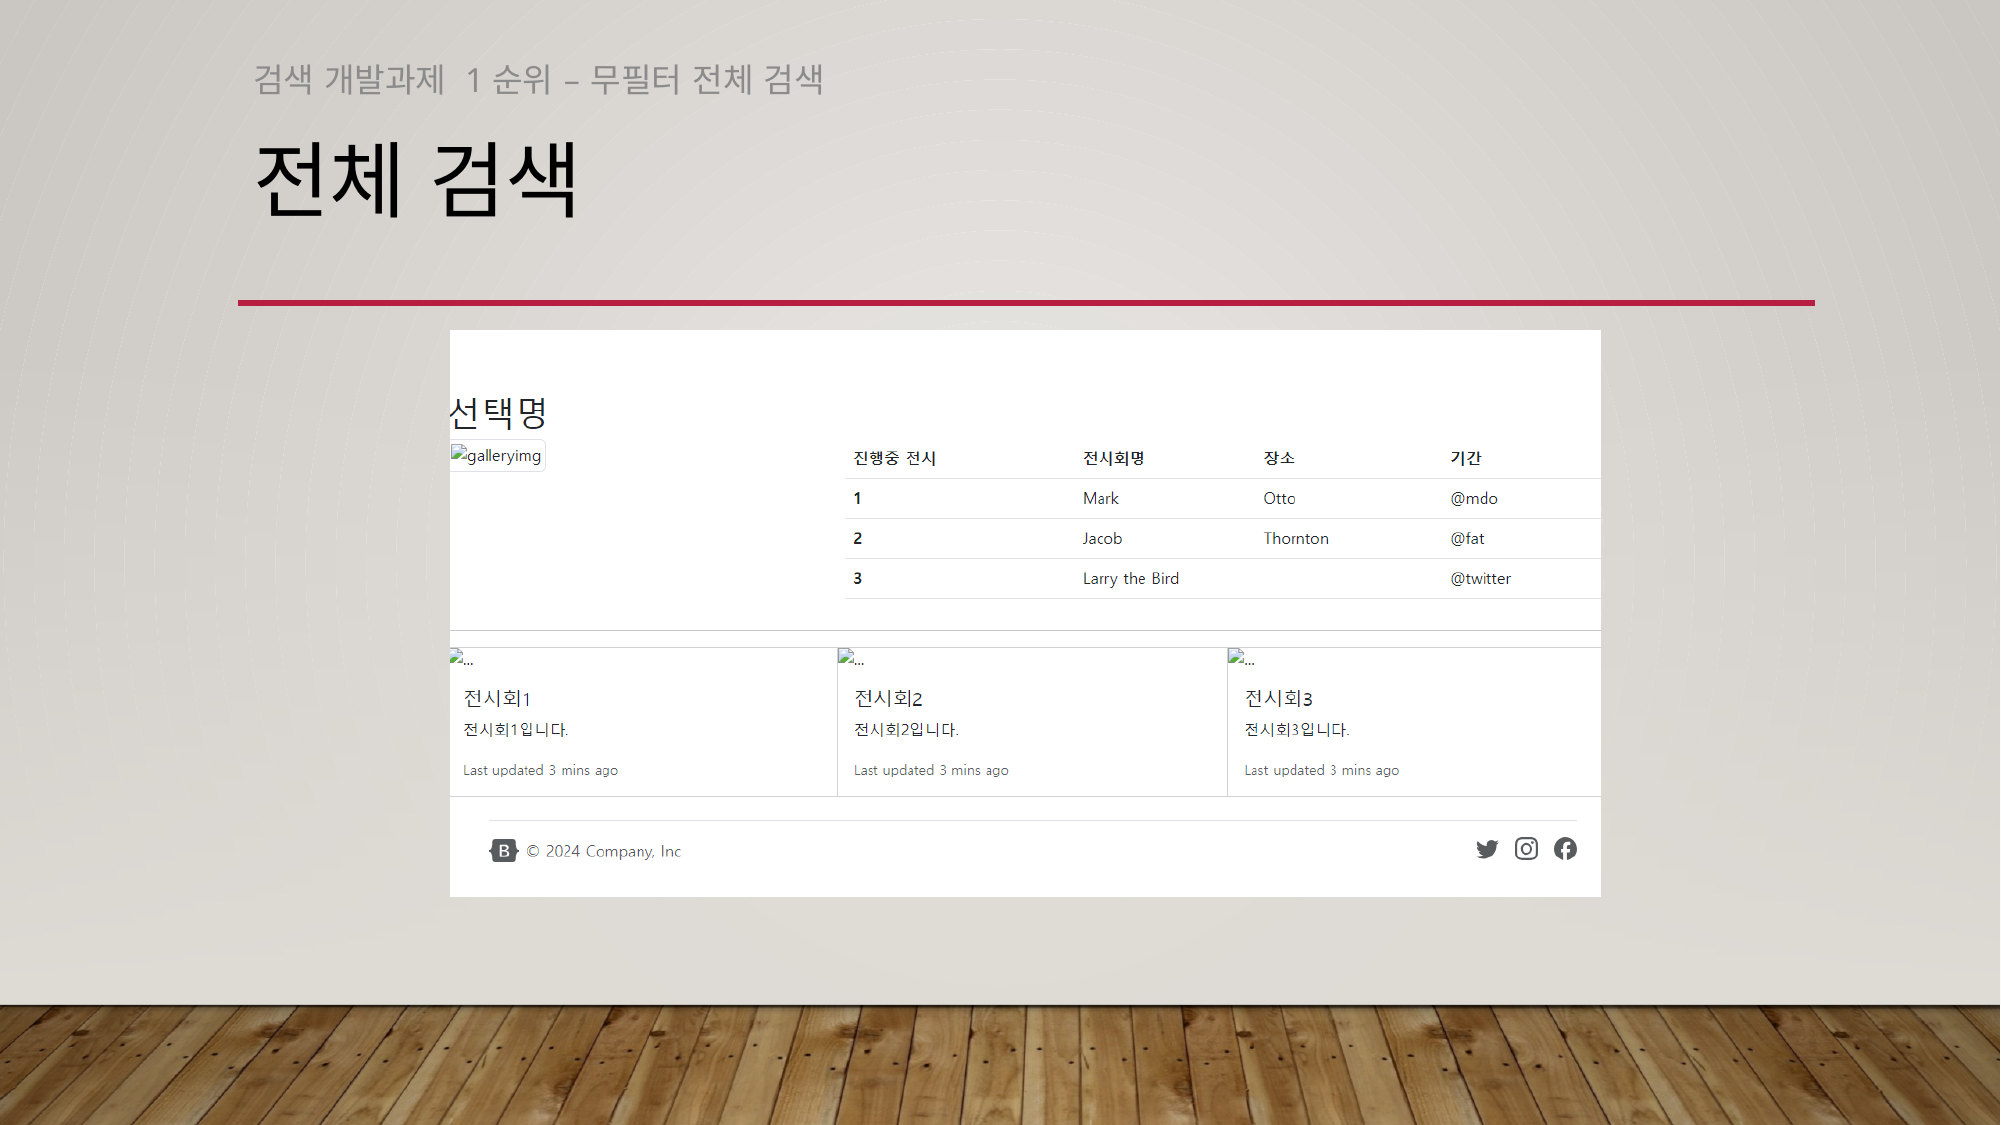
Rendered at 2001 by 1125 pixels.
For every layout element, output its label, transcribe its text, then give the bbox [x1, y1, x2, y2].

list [450, 330, 1602, 897]
footer 검색 개발과제 1순위 – 무필터 전체 검색 [238, 54, 1213, 105]
title 전체 검색 [238, 131, 1814, 305]
picture [0, 1005, 2000, 1125]
